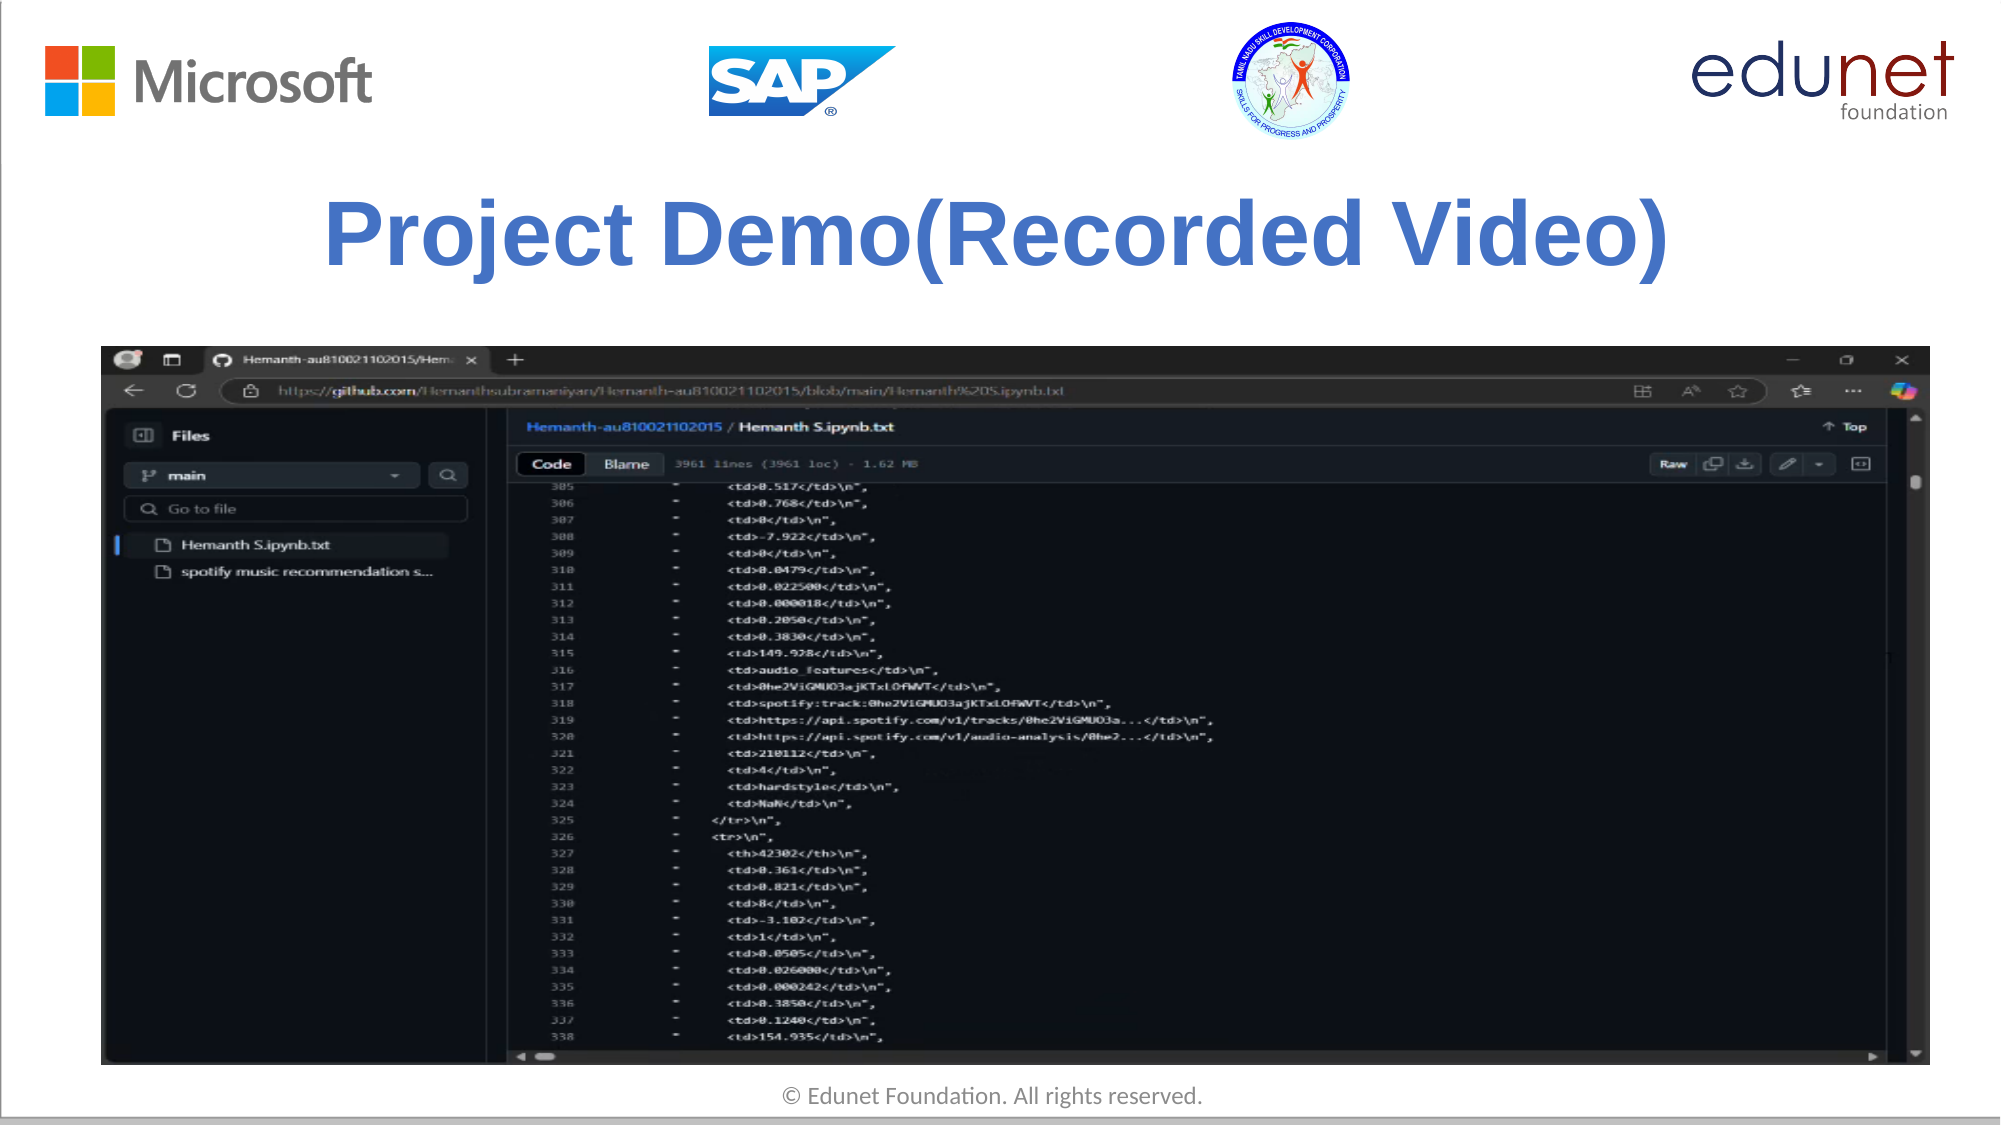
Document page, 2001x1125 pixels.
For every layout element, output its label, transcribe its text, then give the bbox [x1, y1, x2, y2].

picture [1232, 22, 1350, 140]
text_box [100, 346, 1931, 1066]
title Project Demo(Recorded Video) [247, 158, 1748, 293]
picture [0, 0, 2001, 1125]
footer © Edunet Foundation. All rights reserved. [655, 1066, 1331, 1125]
picture [1686, 37, 1957, 125]
picture [709, 48, 896, 116]
picture [45, 46, 372, 116]
